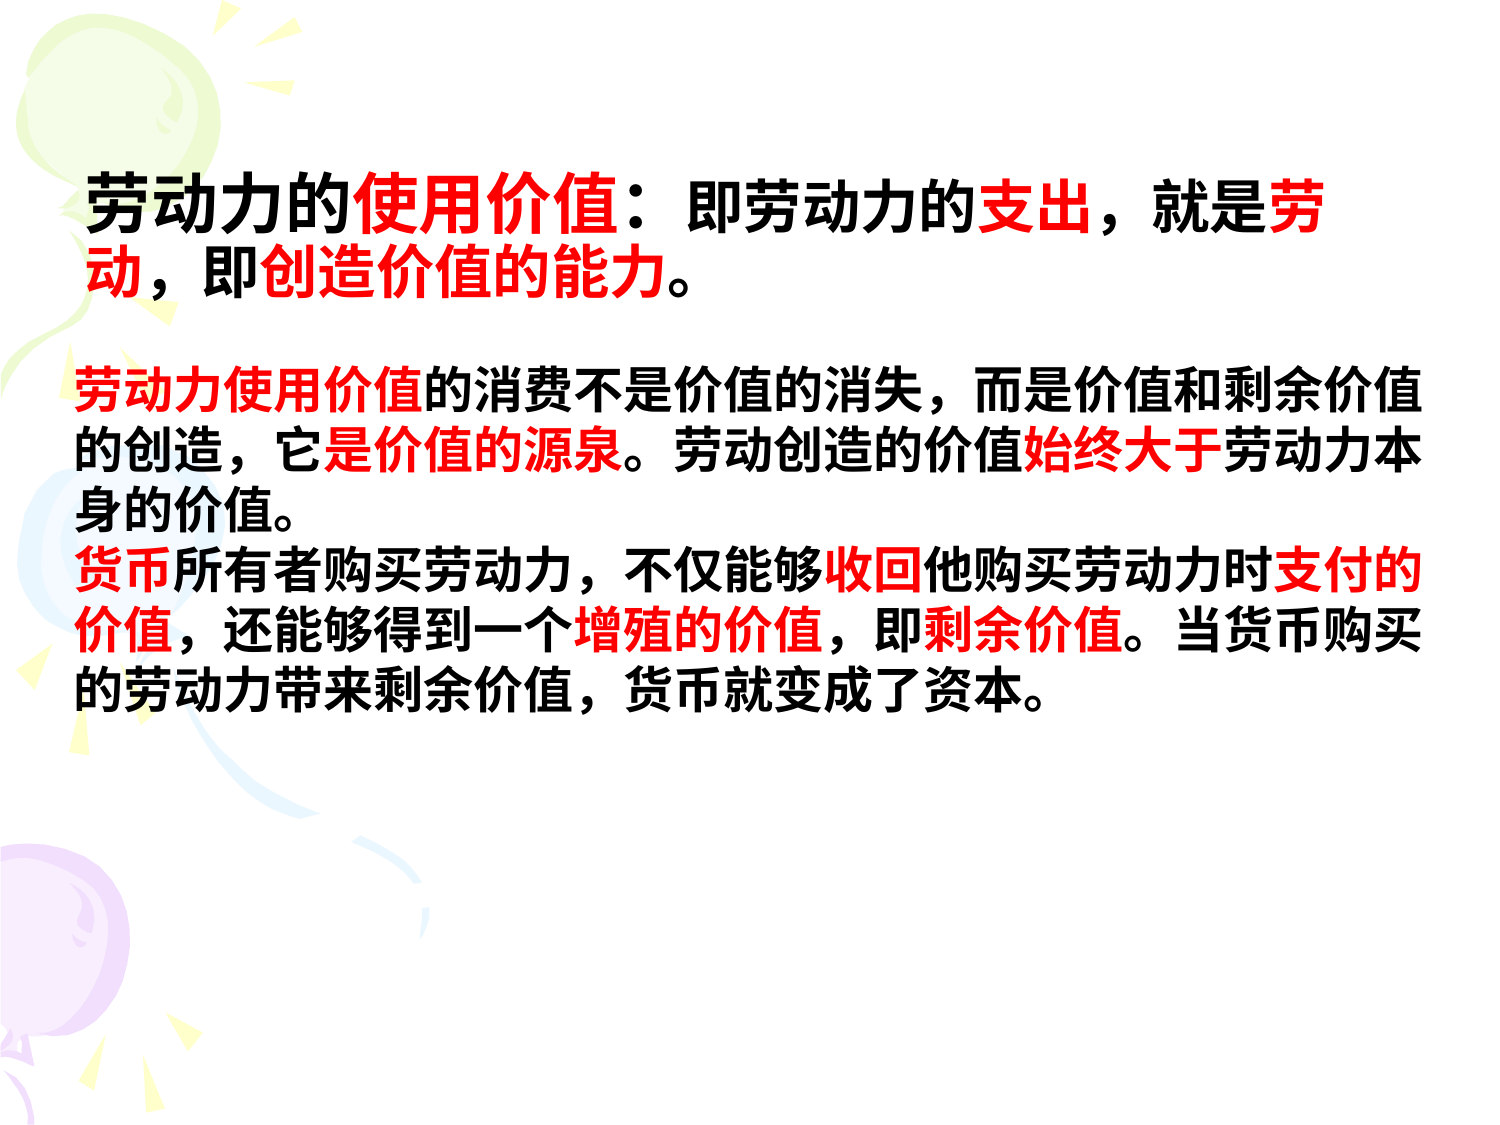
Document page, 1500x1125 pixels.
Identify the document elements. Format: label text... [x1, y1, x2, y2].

text_box 劳动力的使用价值：即劳动力的支出，就是劳动，即创造价值的能力。 [70, 163, 1442, 317]
text_box 劳动力使用价值的消费不是价值的消失，而是价值和剩余价值的创造，它是价值的源泉。劳动创造的价值始终大于劳动力本身的价值。 货币所有者购买劳动力，不仅能够收回他购买劳动力时支付的价值，还能够得到一个增殖的价值，即剩余价值。当货币购买的劳动力带来剩余价值，货币就变成了资本。 [58, 351, 1453, 727]
